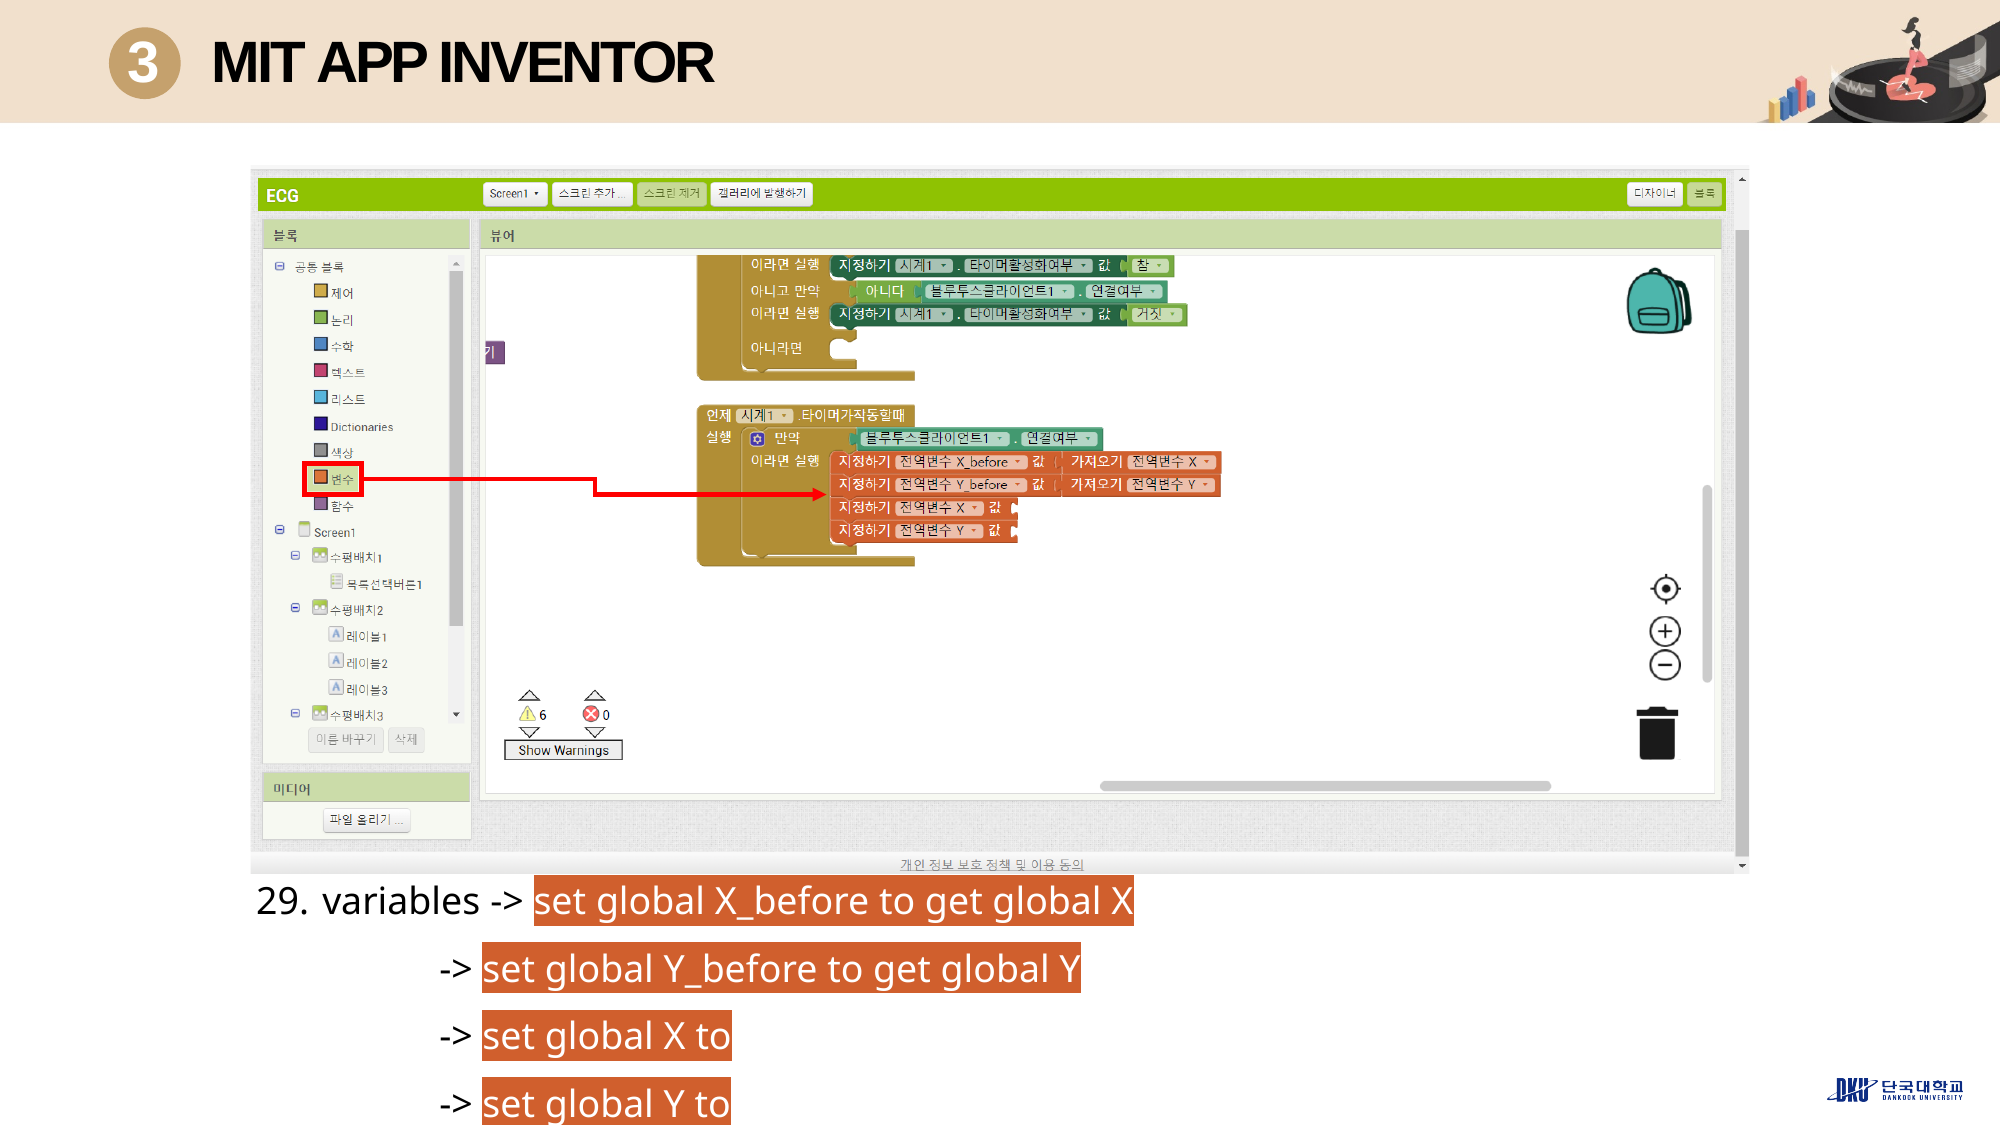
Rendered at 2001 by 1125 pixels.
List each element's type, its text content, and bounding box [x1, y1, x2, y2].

text_box variables -> set global X_before to get global X -> set global Y_before to get global Y -> set global X to -> set global Y to [241, 847, 1747, 1125]
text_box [108, 17, 181, 103]
text_box MIT APP INVENTOR [181, 17, 739, 102]
picture [0, 0, 2000, 1125]
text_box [361, 478, 827, 495]
